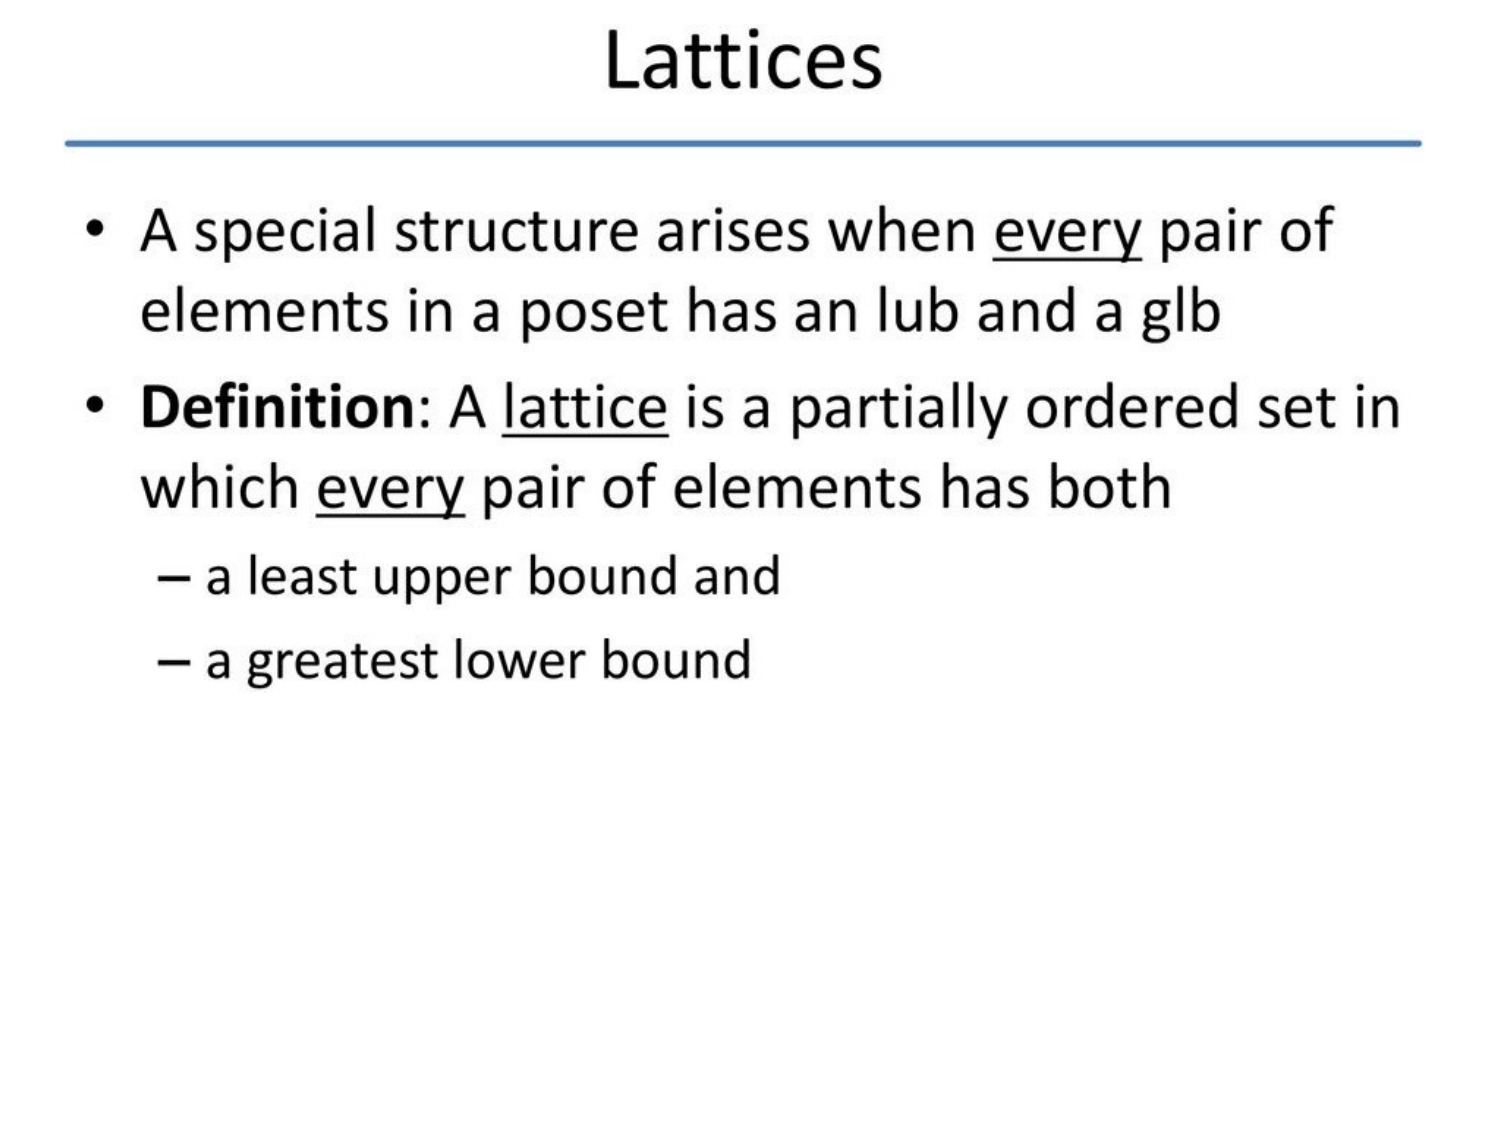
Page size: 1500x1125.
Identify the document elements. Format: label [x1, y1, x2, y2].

text_box [62, 24, 1425, 725]
